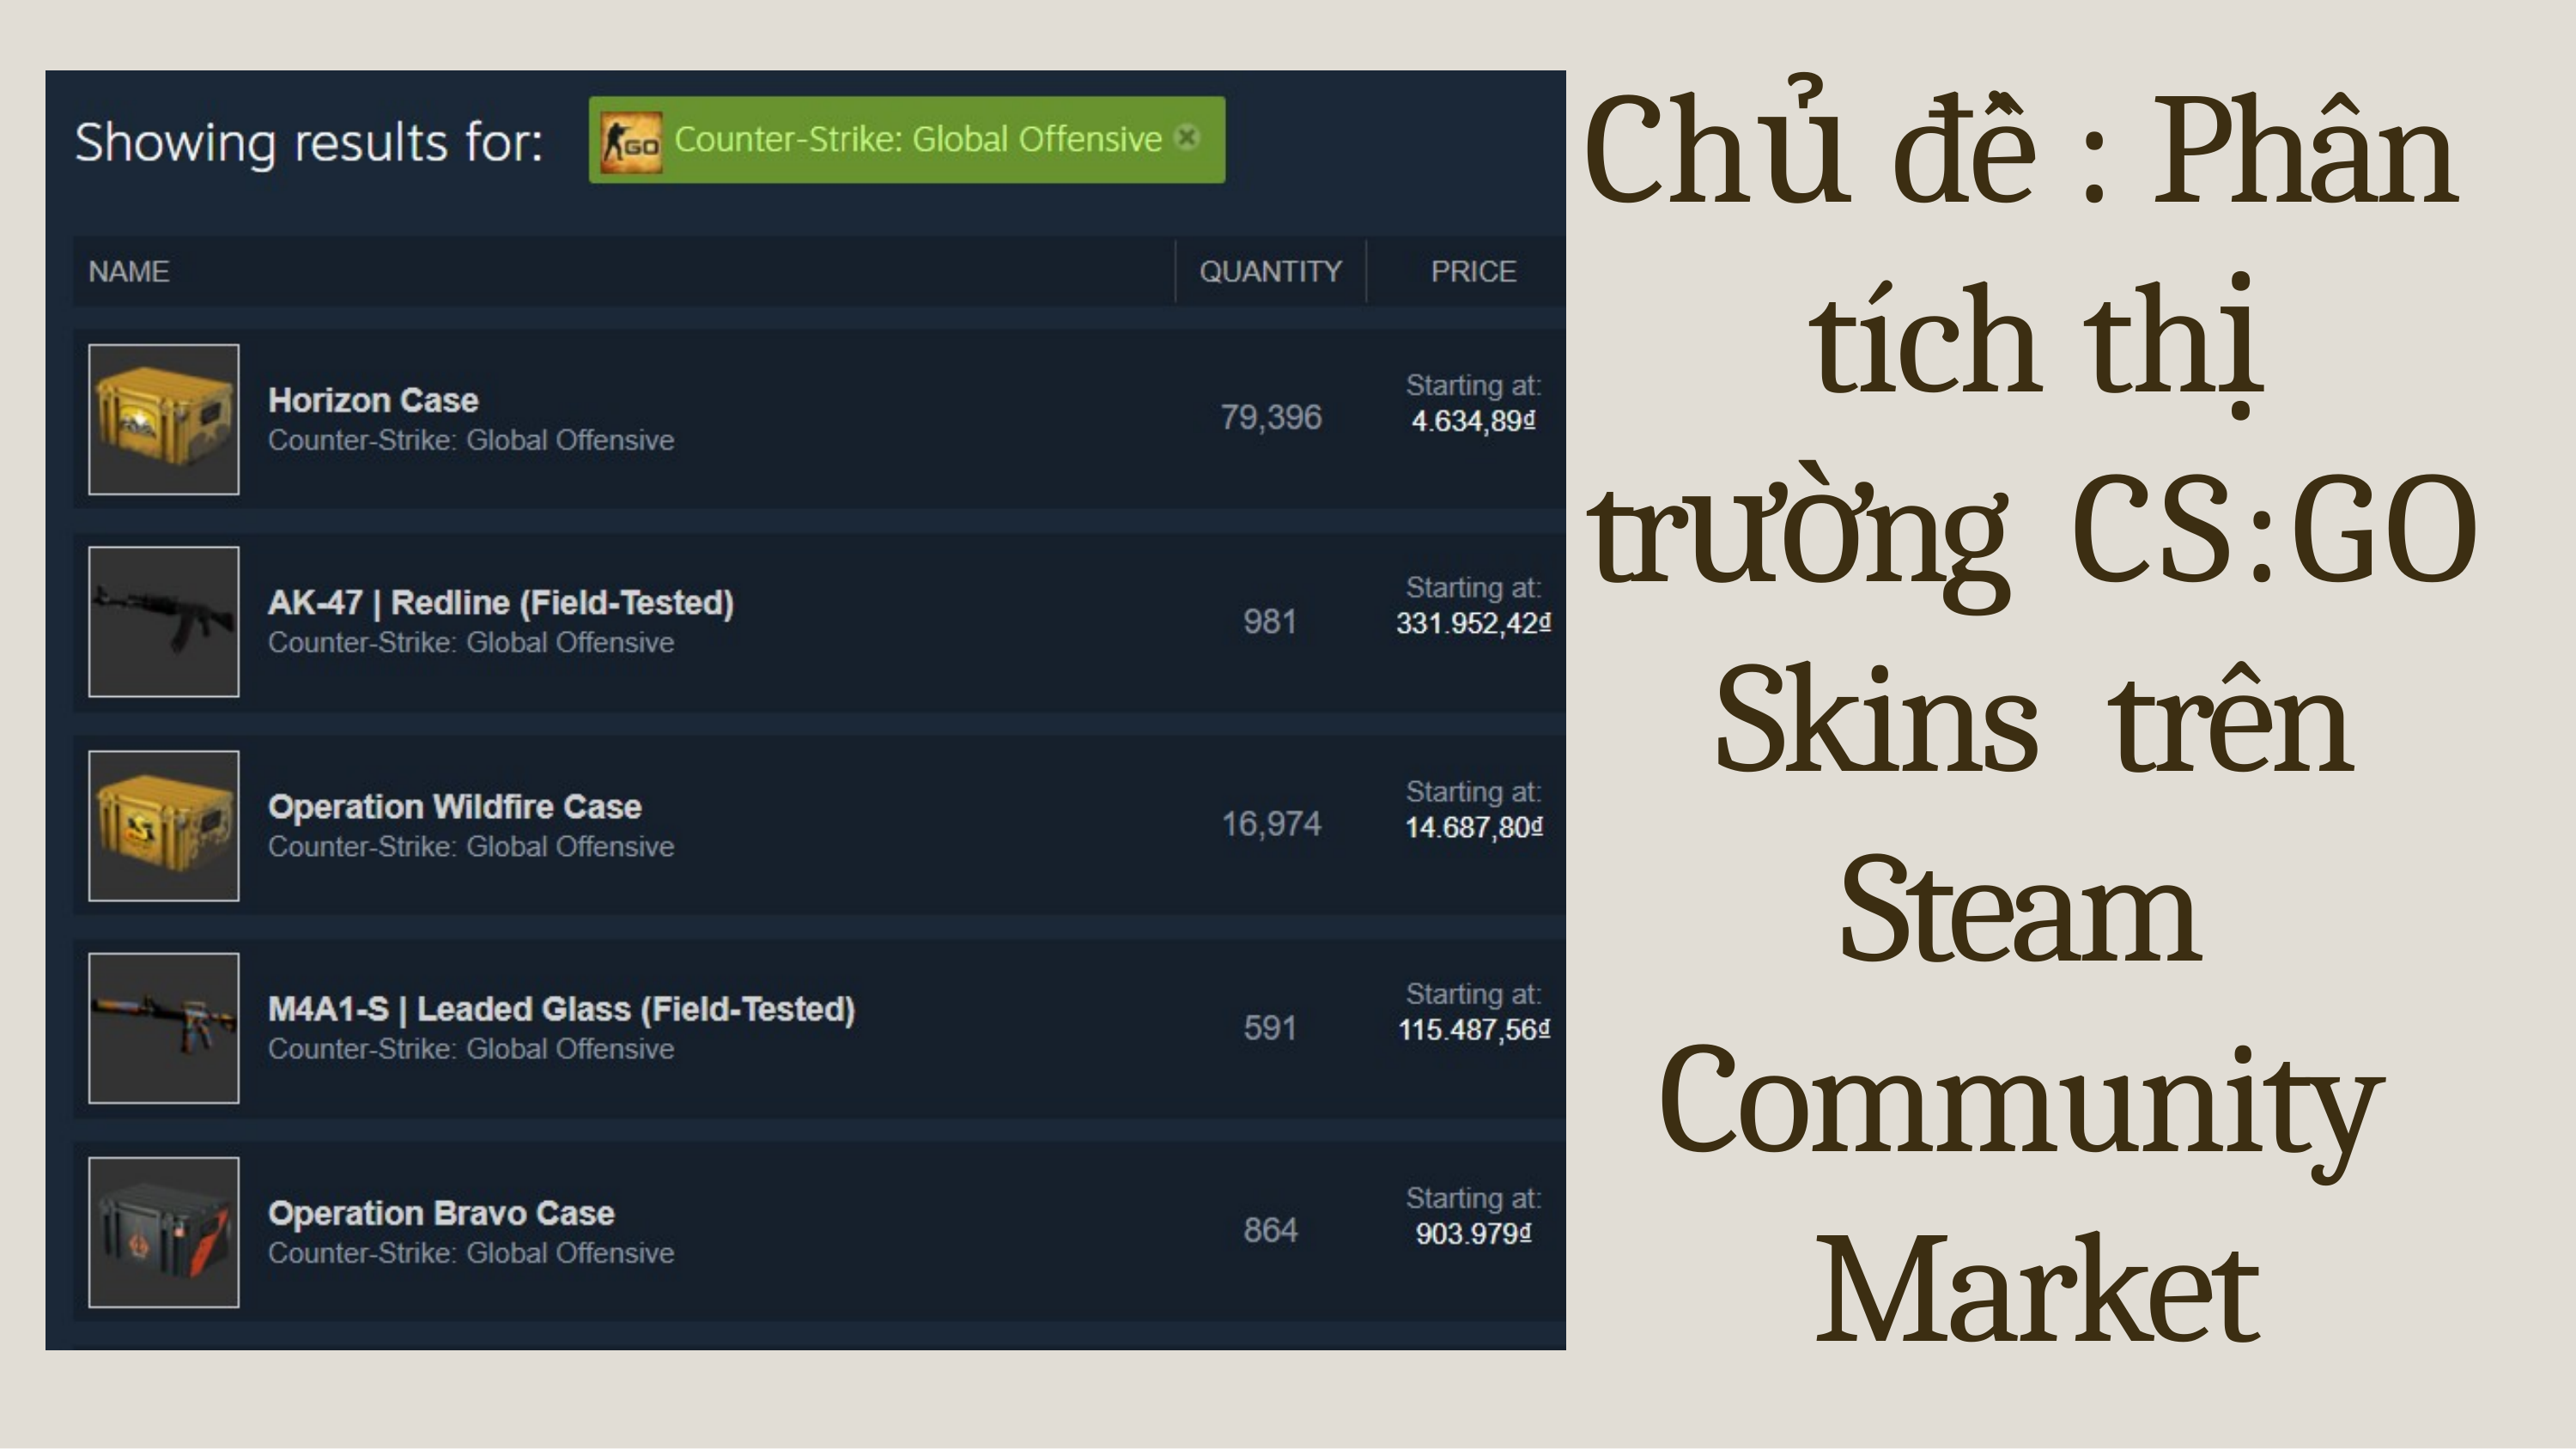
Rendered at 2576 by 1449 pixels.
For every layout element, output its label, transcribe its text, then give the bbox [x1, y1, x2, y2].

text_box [46, 70, 1567, 1350]
text_box Chủ đề : Phân tích thị trường CS:GO Skins trên Steam Community Market [1580, 42, 2493, 1373]
